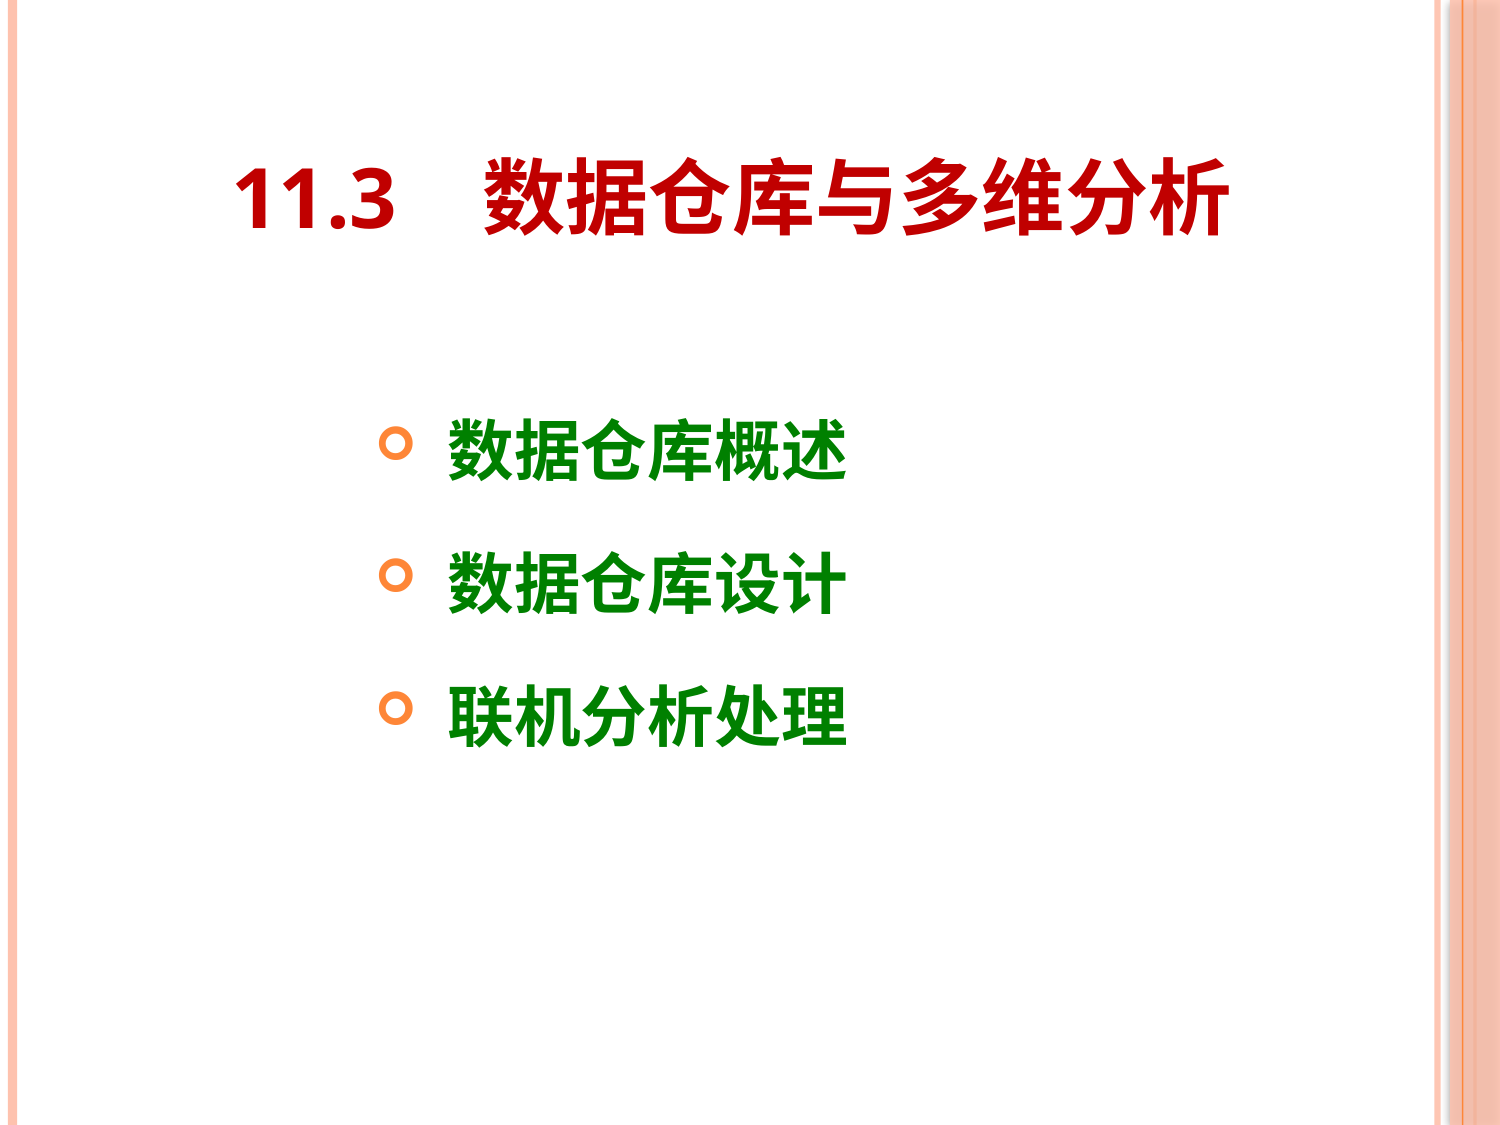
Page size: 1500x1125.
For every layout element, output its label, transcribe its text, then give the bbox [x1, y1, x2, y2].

title 11.3 数据仓库与多维分析 [63, 101, 1400, 290]
list 数据仓库概述 数据仓库设计 联机分析处理 [360, 361, 1162, 973]
